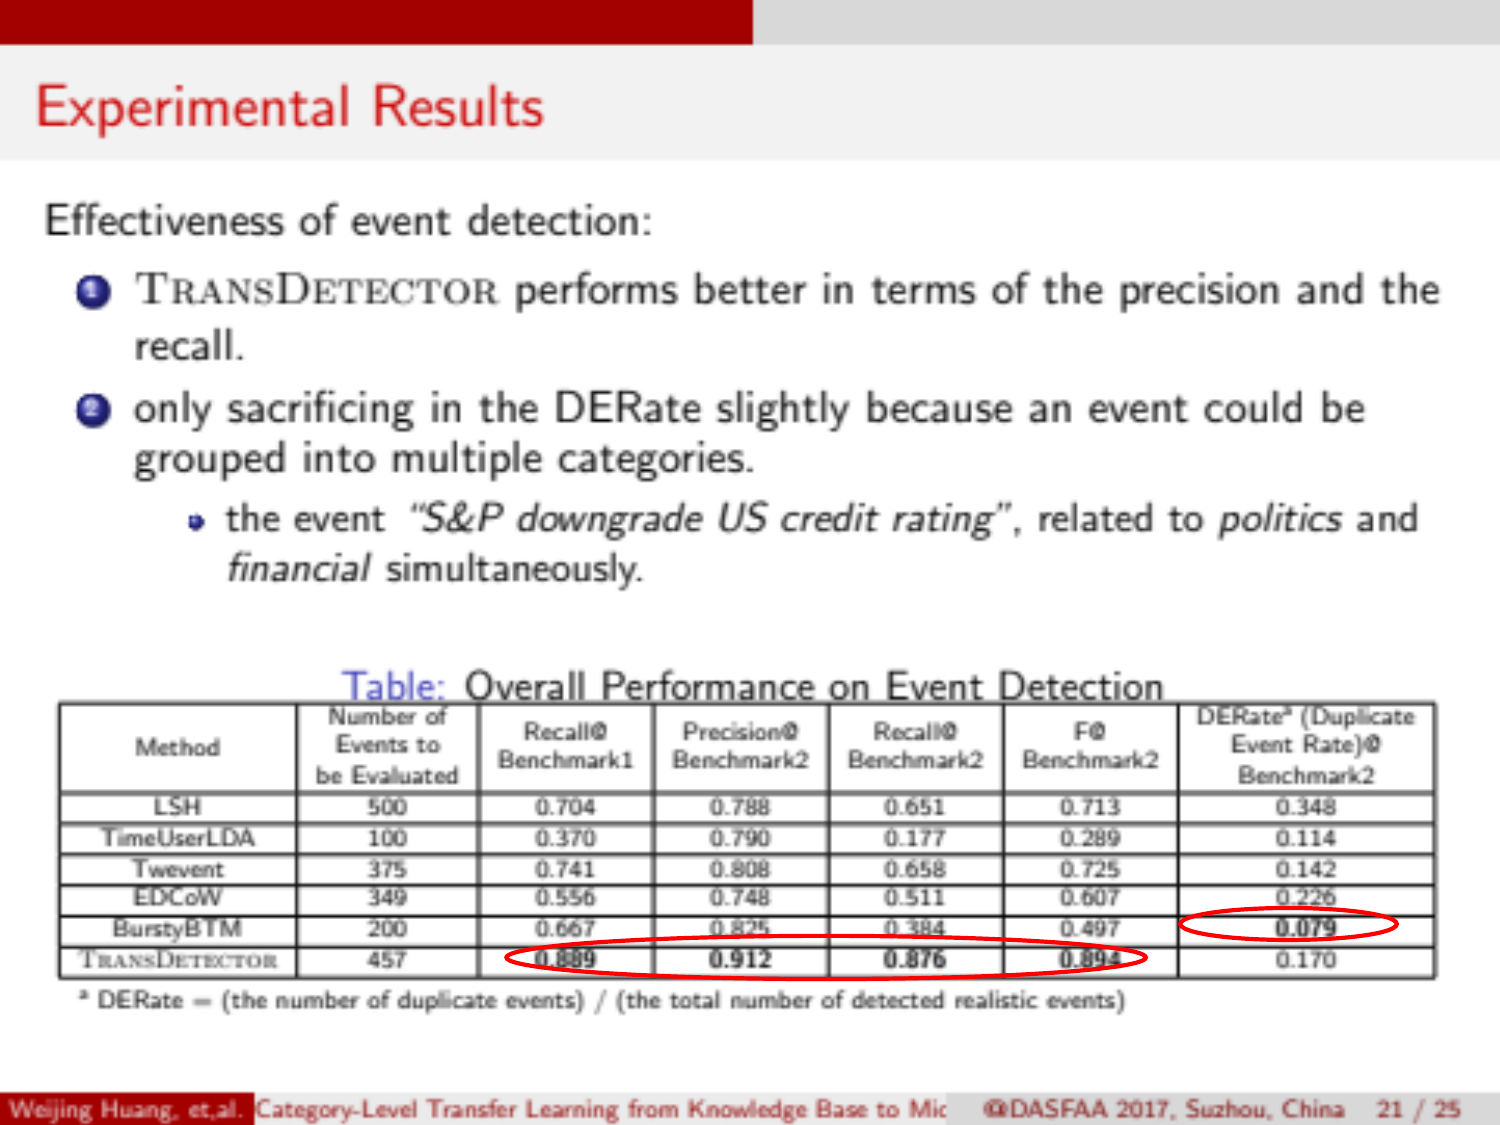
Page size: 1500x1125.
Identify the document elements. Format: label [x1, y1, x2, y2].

list [0, 0, 1500, 1125]
